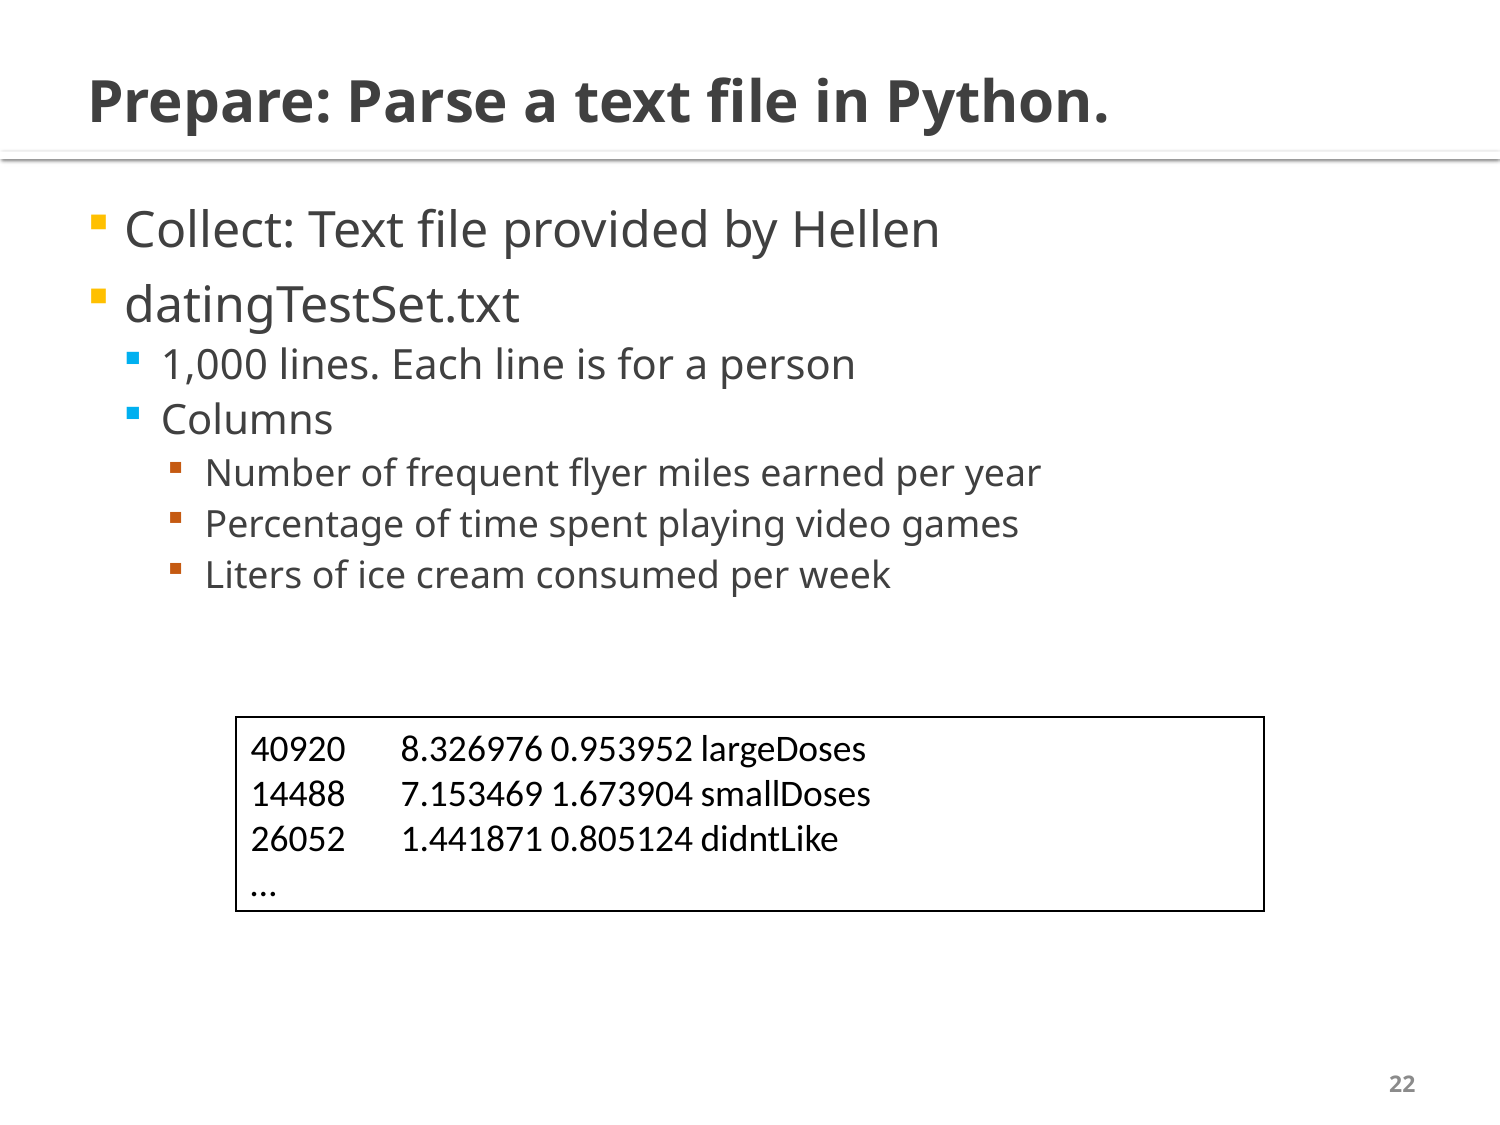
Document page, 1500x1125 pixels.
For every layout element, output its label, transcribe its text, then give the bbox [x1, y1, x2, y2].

slide_number 22 [1093, 1067, 1431, 1103]
list Collect: Text file provided by Hellen datingTestSet.txt 1,000 lines. Each line is for a person Columns Number of frequent flyer miles earned per year Percentage of time spent playing video games Liters of ice cream consumed per week [72, 196, 1431, 1053]
text_box 40920 8.326976 0.953952 largeDoses 14488 7.153469 1.673904 smallDoses 26052 1.441871 0.805124 didntLike … [235, 716, 1265, 912]
title Prepare: Parse a text file in Python. [72, 22, 1431, 144]
picture [0, 160, 1500, 167]
